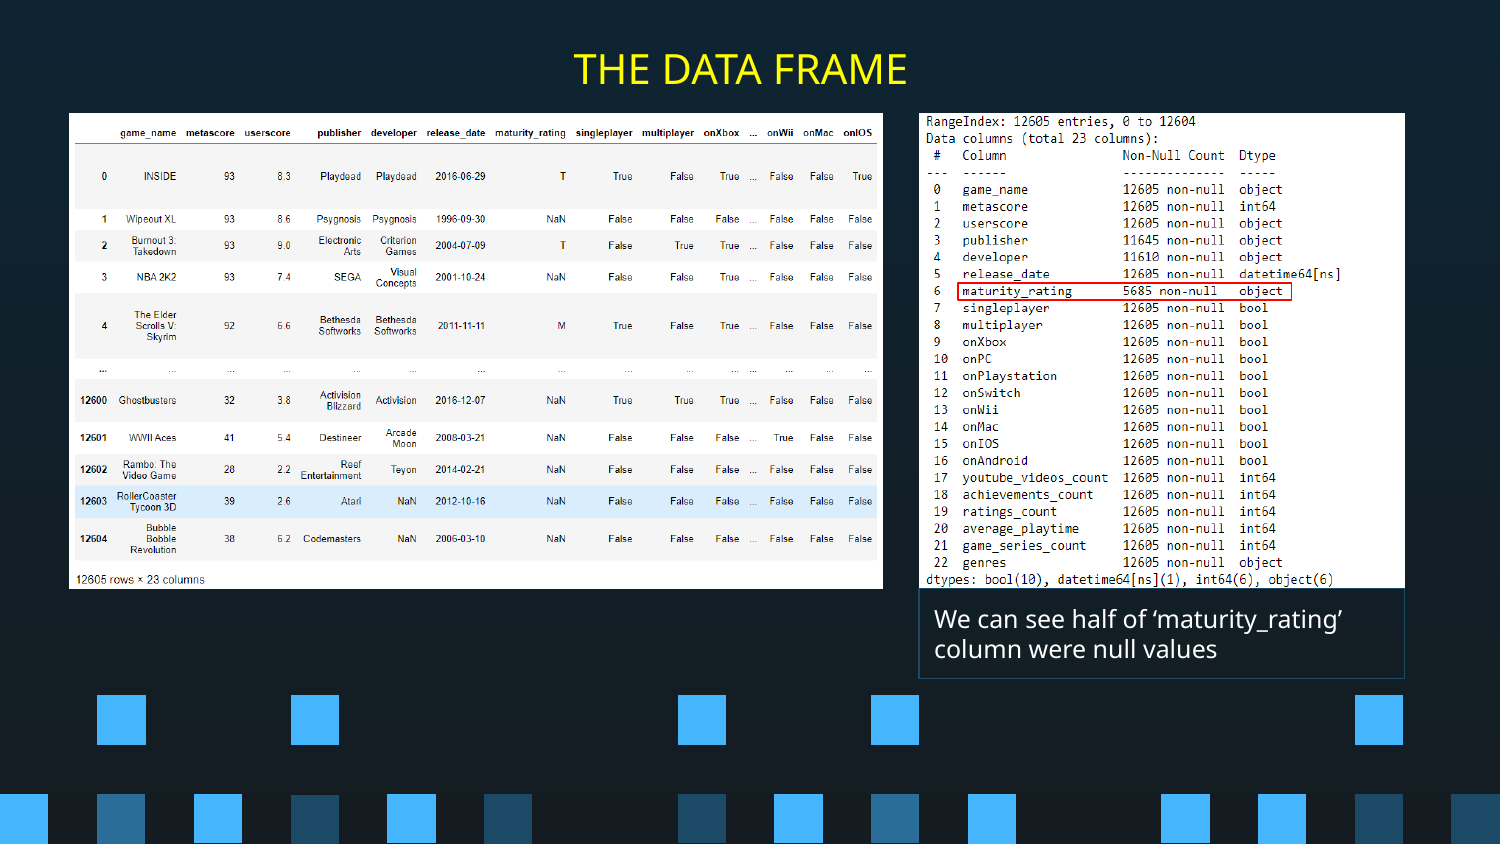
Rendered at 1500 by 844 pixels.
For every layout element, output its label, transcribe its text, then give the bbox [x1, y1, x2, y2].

title THE DATA FRAME [374, 27, 1108, 200]
picture [918, 113, 1405, 589]
text_box We can see half of ‘maturity_rating’ column were null values [919, 595, 1405, 679]
picture [69, 113, 883, 589]
